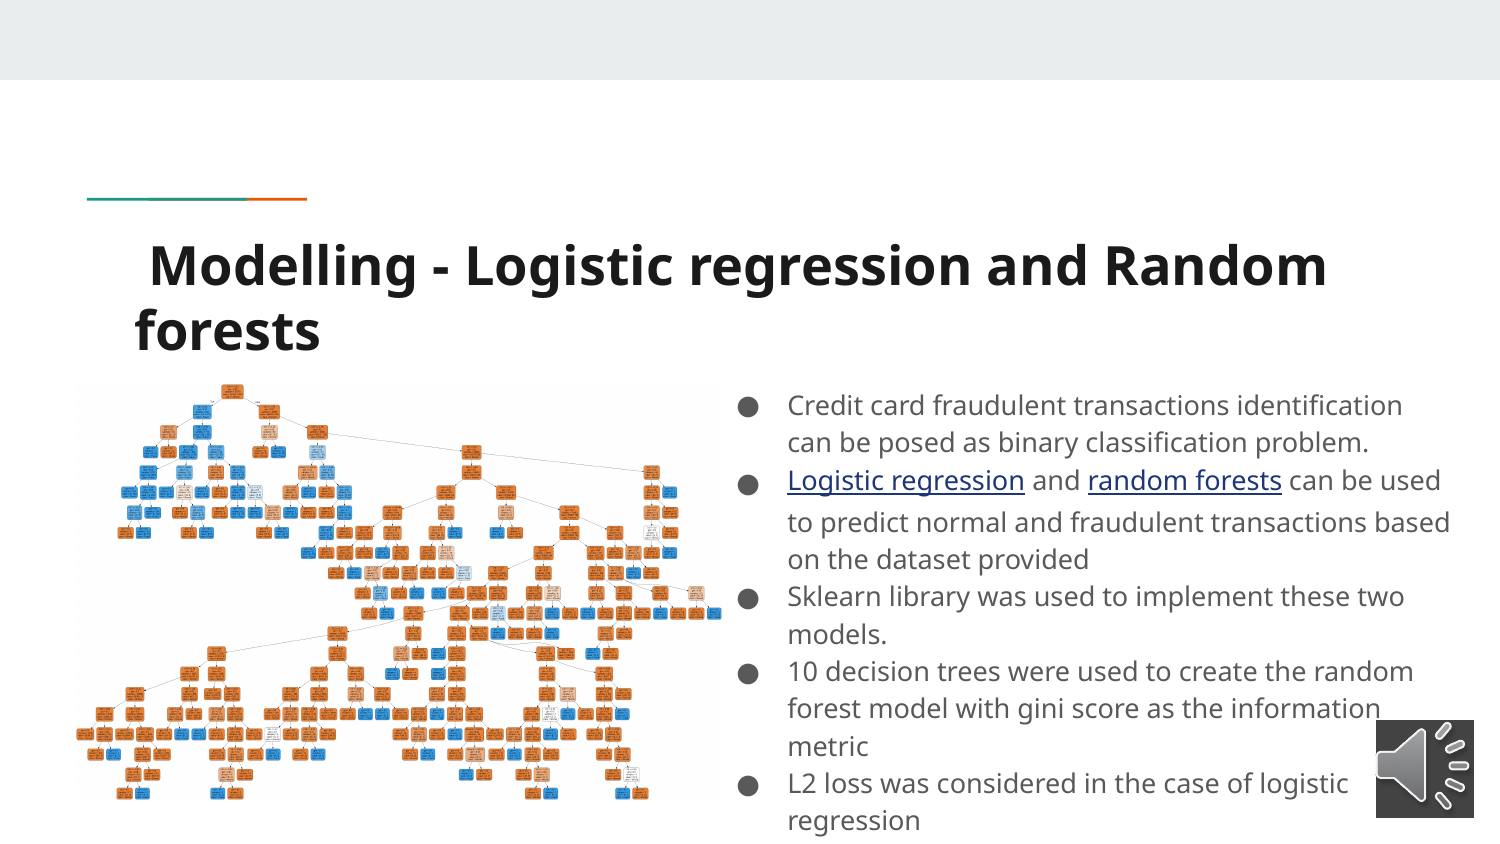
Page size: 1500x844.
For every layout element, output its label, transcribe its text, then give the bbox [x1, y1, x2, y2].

list Credit card fraudulent transactions identification can be posed as binary classification problem. Logistic regression and random forests can be used to predict normal and fraudulent transactions based on the dataset provided Sklearn library was used to implement these two models. 10 decision trees were used to create the random forest model with gini score as the information metric L2 loss was considered in the case of logistic regression [697, 368, 1469, 806]
picture [76, 384, 722, 800]
picture [1374, 718, 1476, 819]
title Modelling - Logistic regression and Random forests [119, 216, 1381, 369]
